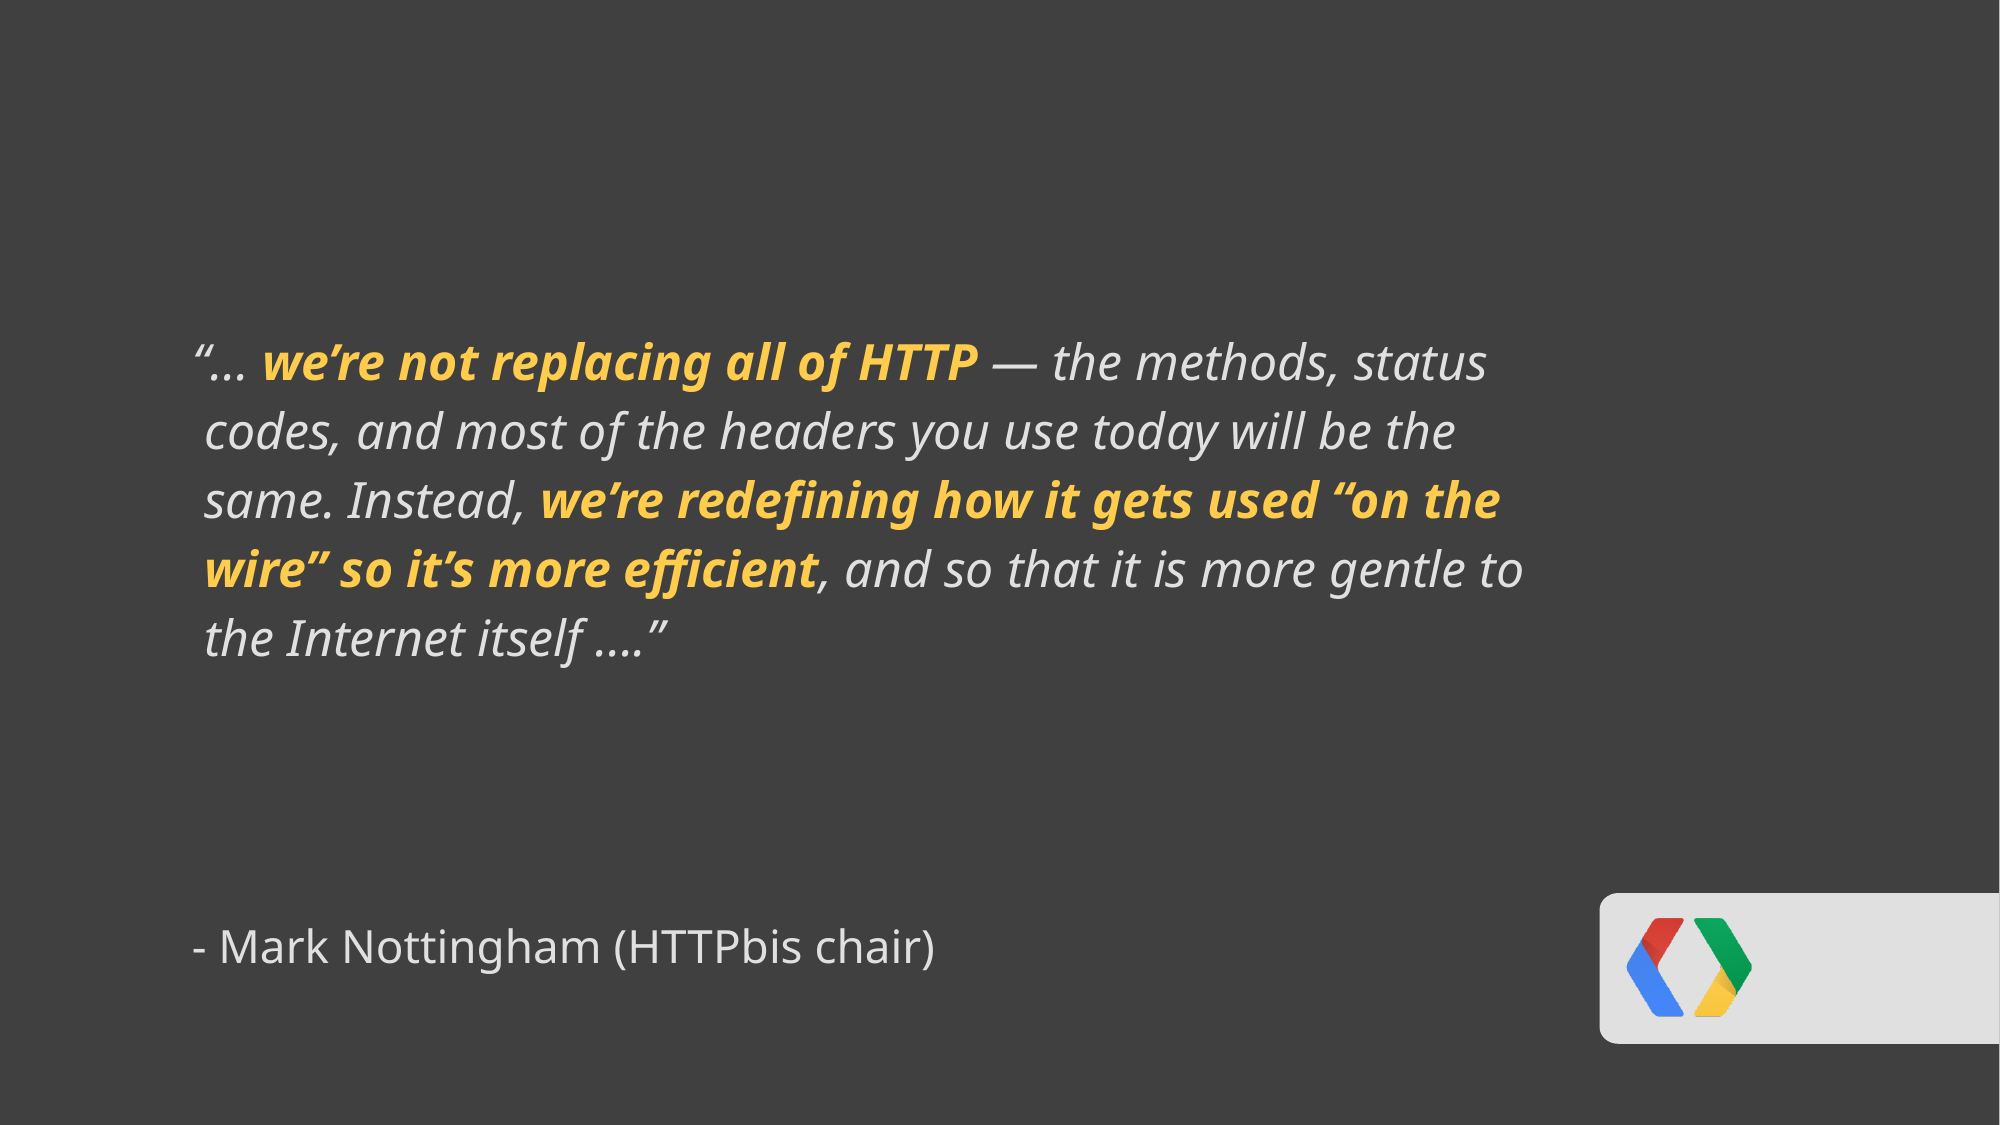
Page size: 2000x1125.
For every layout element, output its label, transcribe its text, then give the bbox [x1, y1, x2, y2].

subtitle - Mark Nottingham (HTTPbis chair) [176, 902, 1398, 1070]
picture [1616, 910, 1760, 1025]
title “... we’re not replacing all of HTTP — the methods, status codes, and most of the headers you use today will be the same. Instead, we’re redefining how it gets used “on the wire” so it’s more efficient, and so that it is more gentle to the Internet itself ....” [151, 200, 1559, 682]
